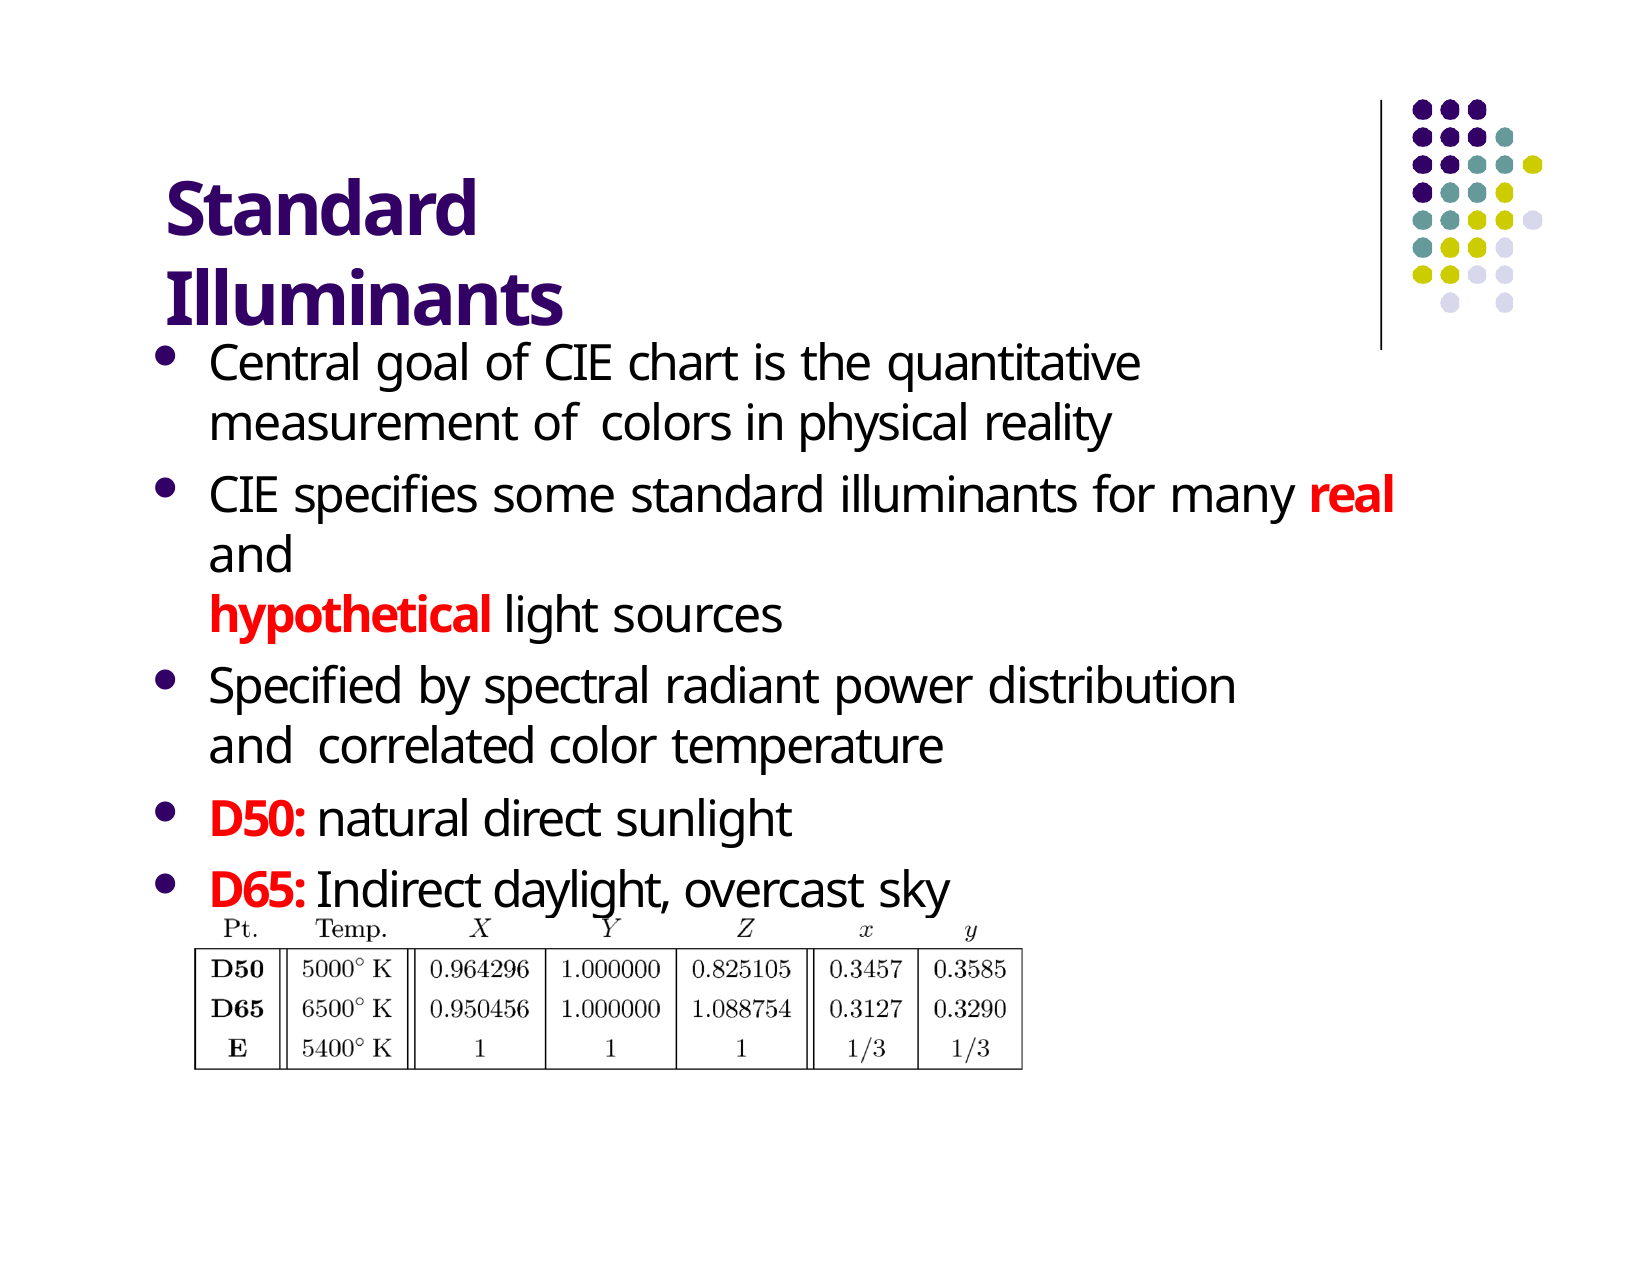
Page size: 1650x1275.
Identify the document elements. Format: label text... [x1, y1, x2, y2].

picture [1495, 237, 1514, 258]
picture [1440, 265, 1460, 284]
text_box Central goal of CIE chart is the quantitative measurement of colors in physical reality CIE specifies some standard illuminants for many real and hypothetical light sources Specified by spectral radiant power distribution and correlated color temperature D50: natural direct sunlight D65: Indirect daylight, overcast sky [150, 327, 1428, 918]
picture [1495, 155, 1514, 174]
picture [1522, 210, 1543, 230]
picture [1412, 127, 1433, 147]
picture [1467, 155, 1487, 174]
picture [1412, 265, 1433, 284]
picture [1412, 155, 1433, 174]
picture [1467, 265, 1487, 284]
picture [1412, 182, 1433, 203]
picture [1440, 155, 1460, 174]
picture [1495, 292, 1514, 313]
picture [1412, 99, 1433, 120]
picture [1522, 155, 1543, 174]
picture [1440, 292, 1460, 313]
picture [1440, 127, 1460, 147]
picture [1440, 182, 1460, 203]
picture [1412, 237, 1433, 258]
text_box [194, 918, 1023, 1070]
picture [1495, 265, 1514, 284]
picture [1440, 210, 1460, 230]
picture [1467, 99, 1487, 120]
title Standard Illuminants [163, 158, 818, 327]
picture [1412, 210, 1433, 230]
picture [1467, 210, 1487, 230]
picture [1440, 237, 1460, 258]
picture [1495, 182, 1514, 203]
picture [1440, 99, 1460, 120]
picture [1495, 210, 1514, 230]
picture [1467, 127, 1487, 147]
picture [1467, 237, 1487, 258]
picture [1495, 127, 1514, 147]
picture [1467, 182, 1487, 203]
